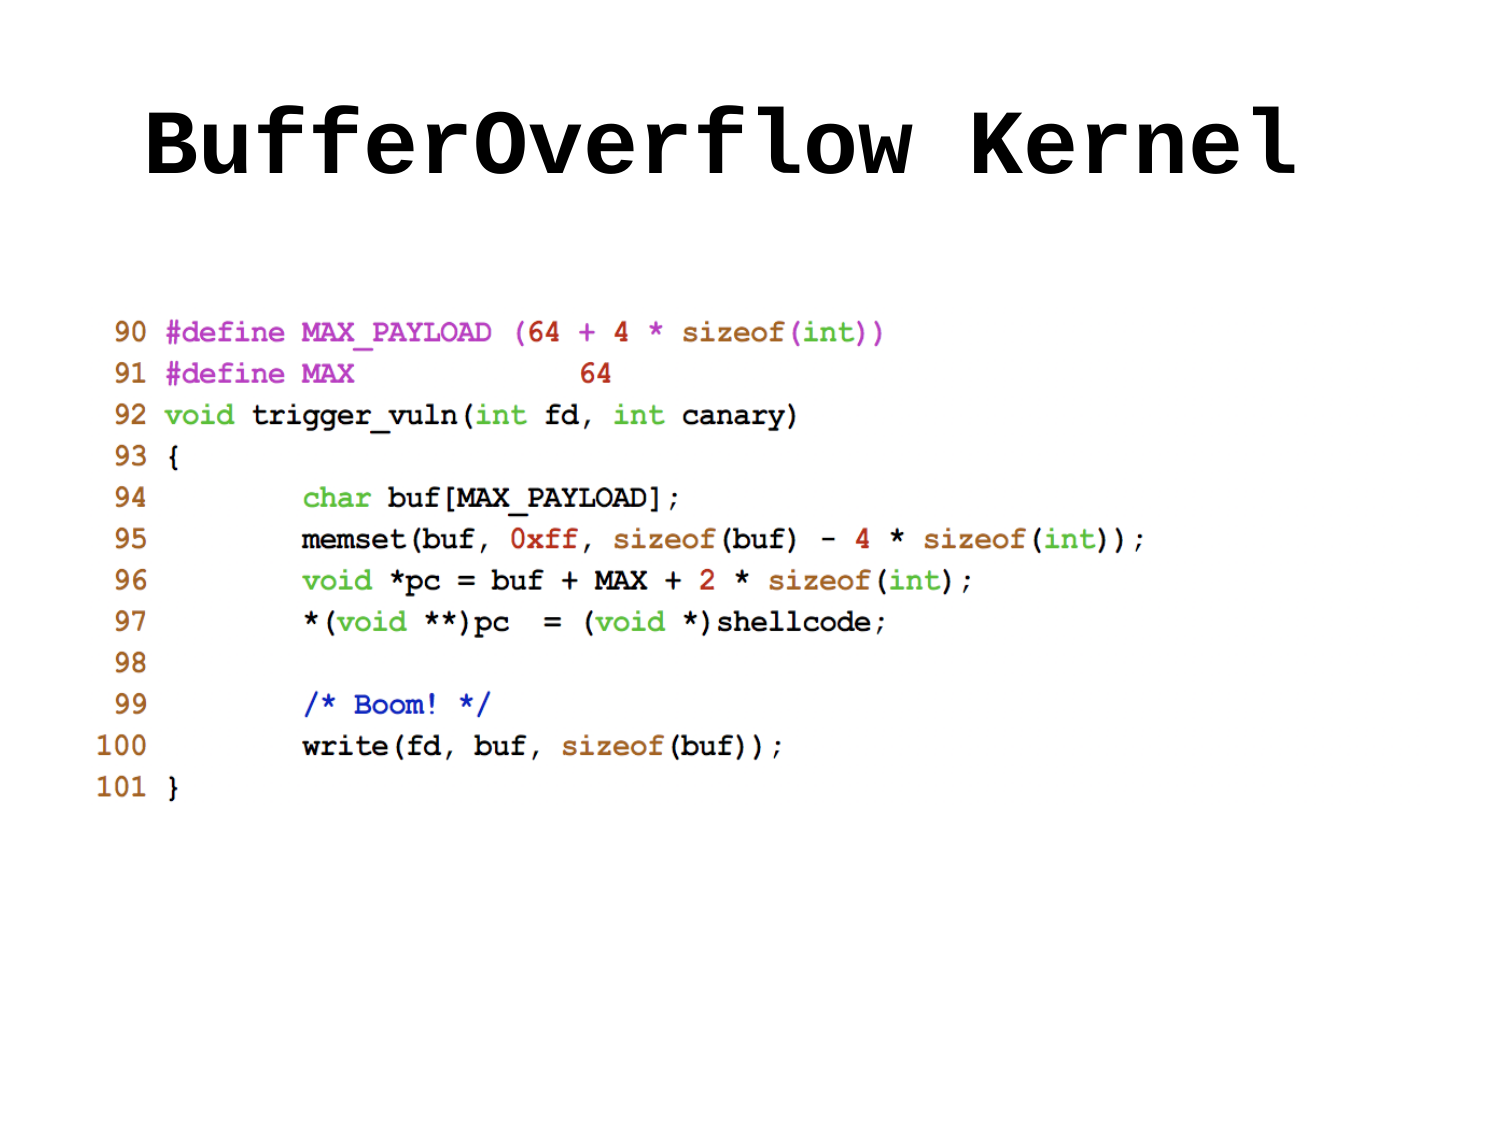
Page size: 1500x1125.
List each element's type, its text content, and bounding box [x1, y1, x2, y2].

title BufferOverflow Kernel [128, 43, 1323, 244]
picture [89, 307, 1431, 809]
